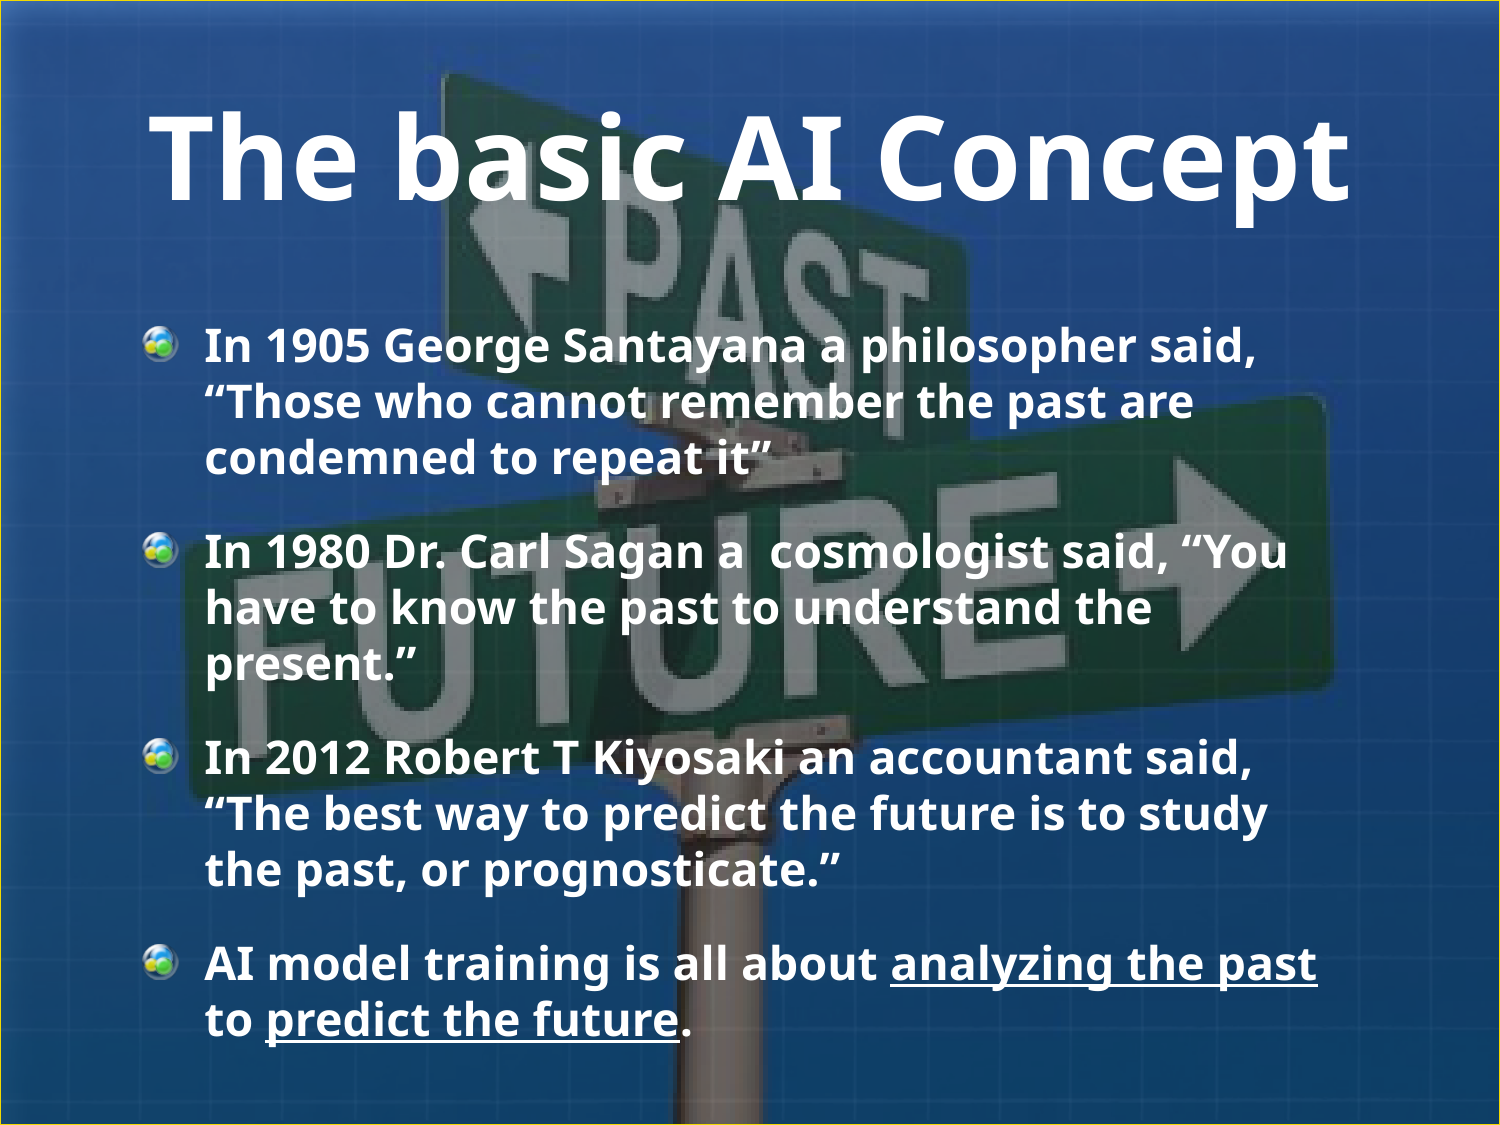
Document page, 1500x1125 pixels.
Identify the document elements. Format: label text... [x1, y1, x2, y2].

picture [142, 532, 179, 568]
picture [142, 738, 179, 774]
picture [142, 326, 179, 362]
text_box [0, 0, 1500, 1125]
title The basic AI Concept [127, 17, 1372, 289]
list In 1905 George Santayana a philosopher said, “Those who cannot remember the past are condemned to repeat it” In 1980 Dr. Carl Sagan a cosmologist said, “You have to know the past to understand the present.” In 2012 Robert T Kiyosaki an accountant said, “The best way to predict the future is to study the past, or prognosticate.” AI model training is all about analyzing the past to predict the future. [127, 308, 1372, 1057]
picture [142, 944, 179, 980]
